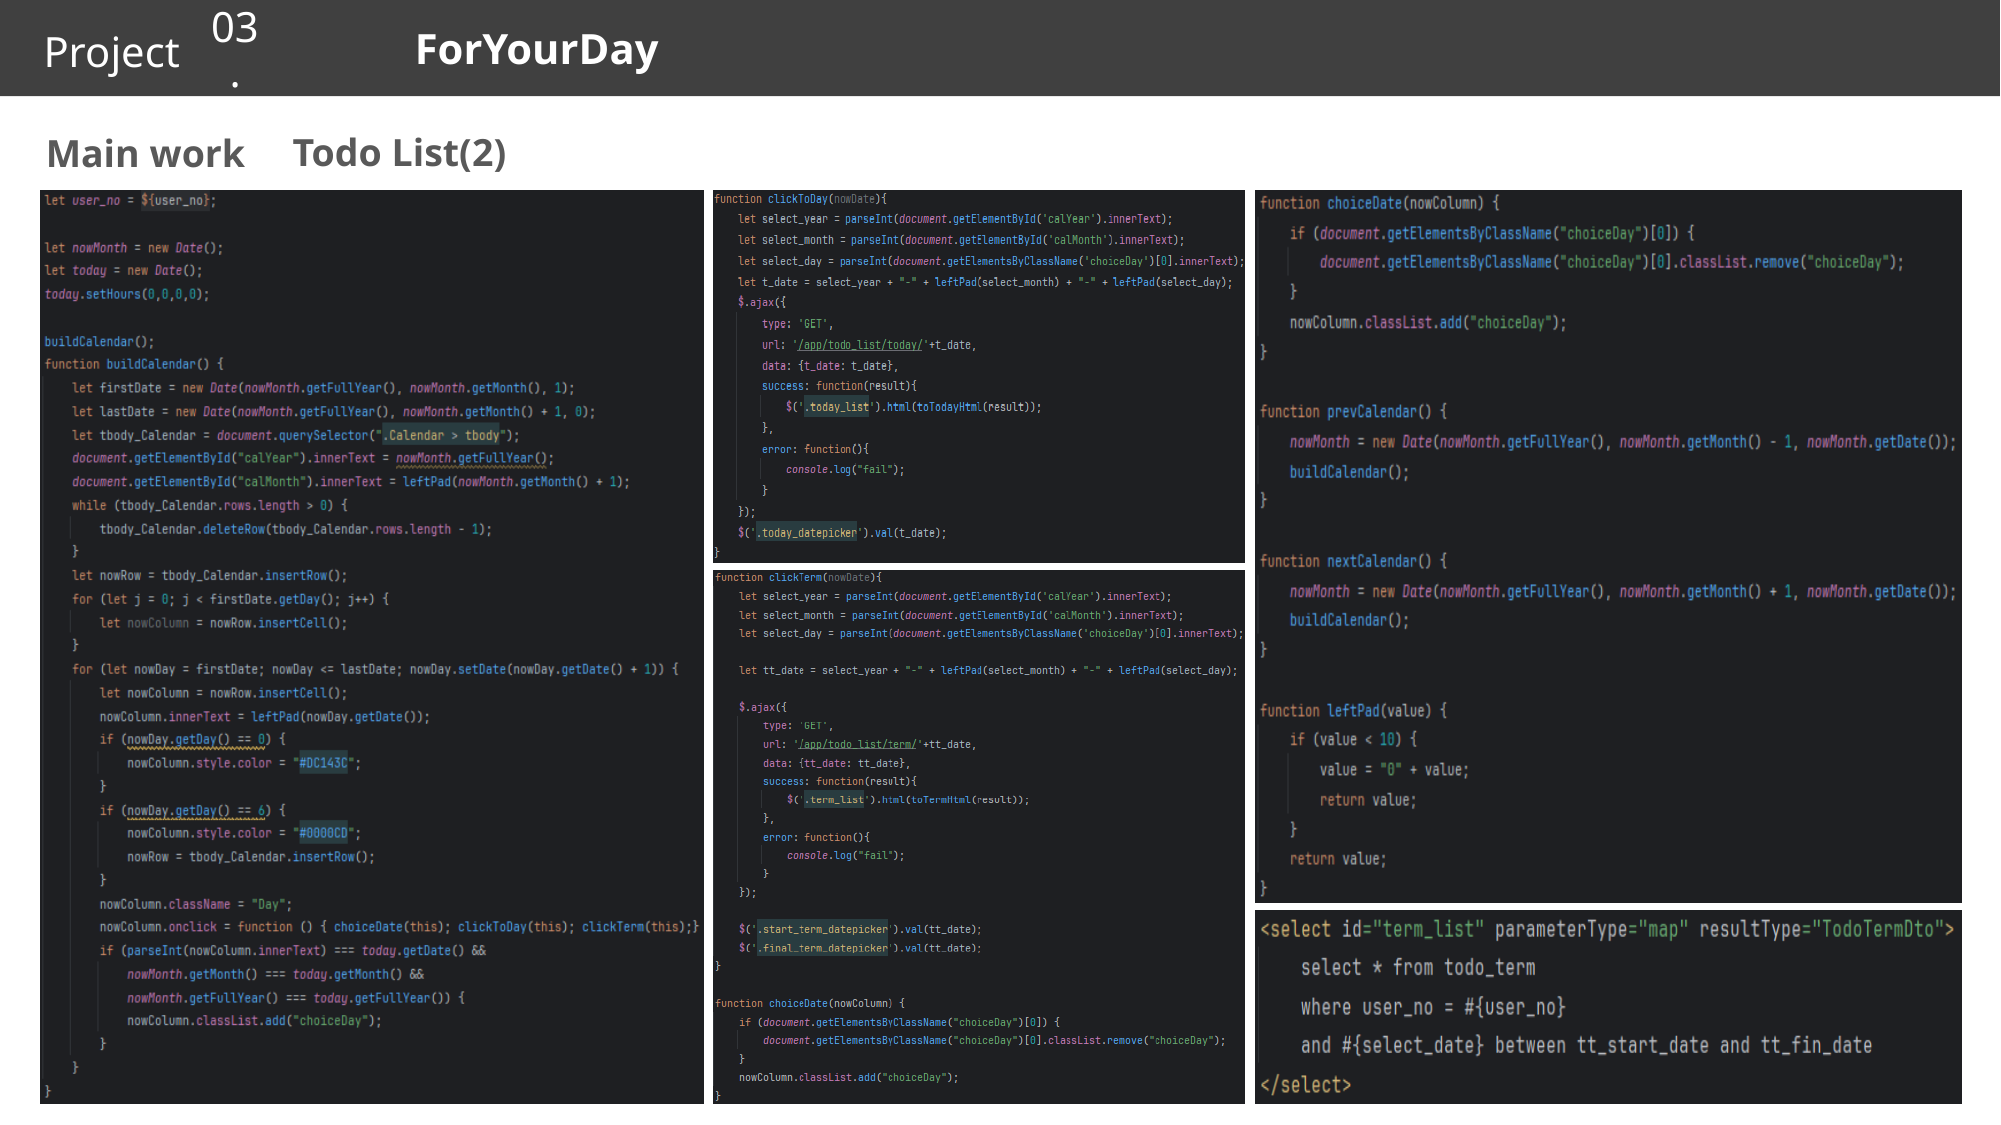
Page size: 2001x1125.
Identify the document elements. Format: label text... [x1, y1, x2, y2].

picture [713, 190, 1245, 563]
picture [1255, 190, 1962, 904]
picture [713, 570, 1245, 1104]
list ForYourDay [399, 20, 1707, 82]
picture [40, 190, 705, 1104]
list Todo List(2) [277, 126, 1856, 183]
list 03. [192, 20, 278, 82]
picture [1255, 910, 1962, 1104]
